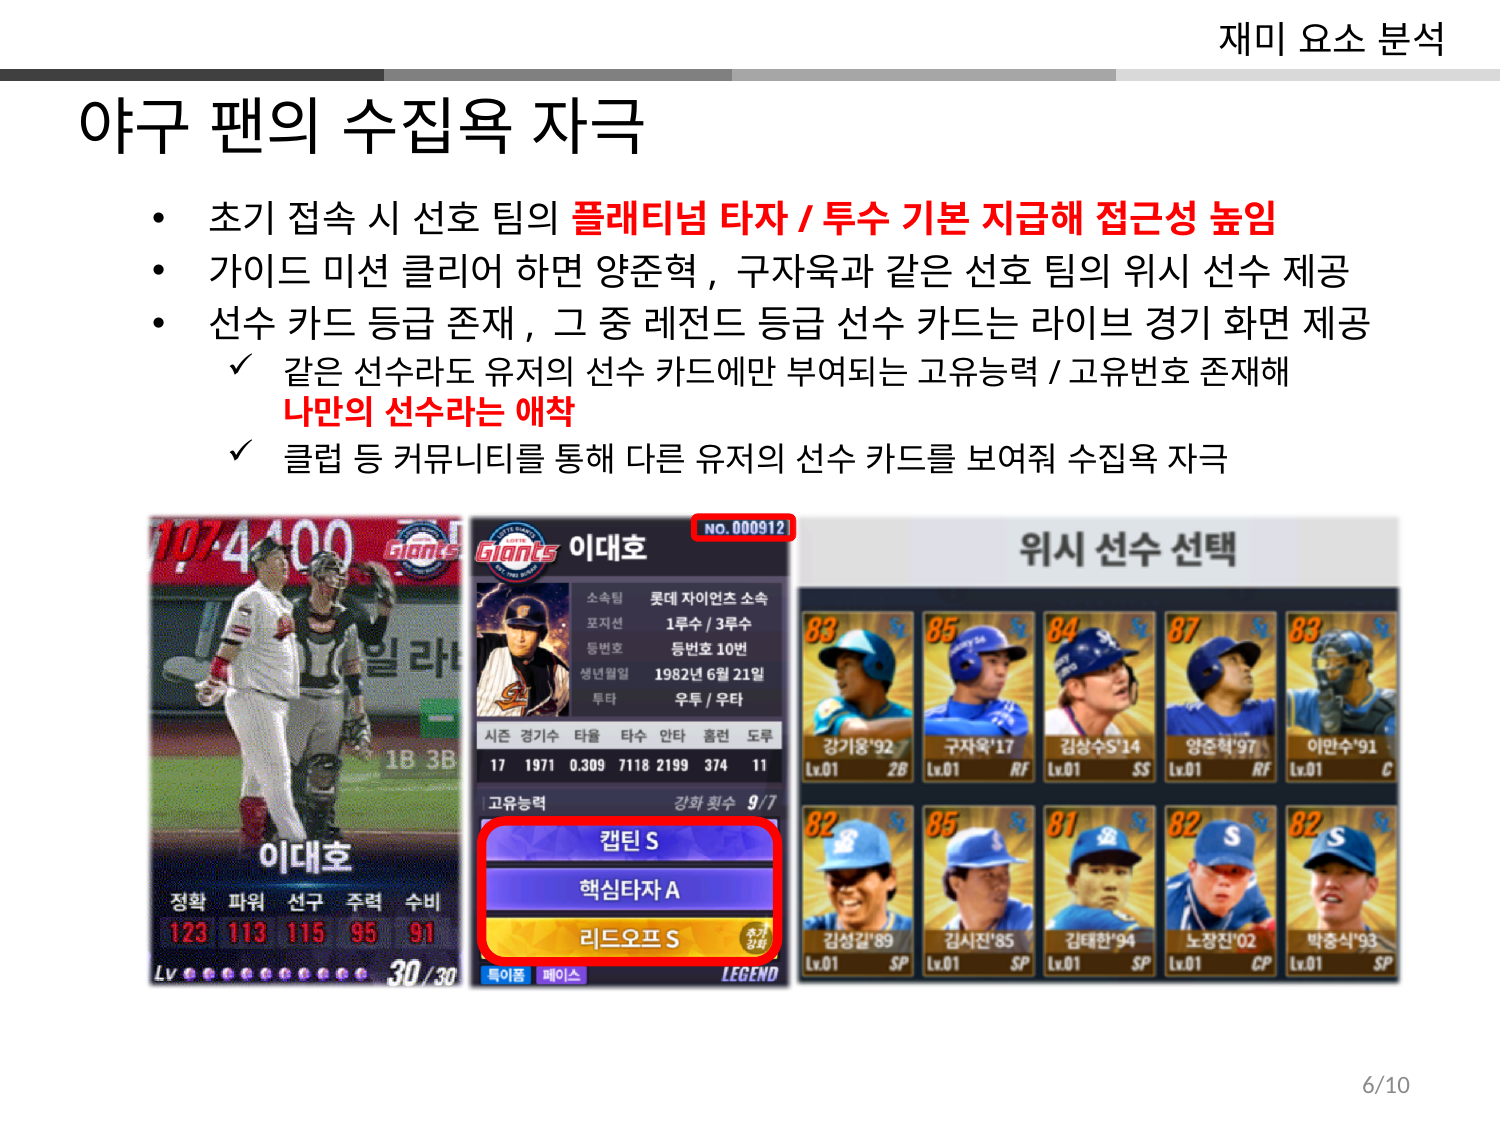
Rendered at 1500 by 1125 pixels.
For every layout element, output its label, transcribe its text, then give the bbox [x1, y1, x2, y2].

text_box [145, 512, 790, 992]
text_box 야구 팬의 수집욕 자극 [62, 87, 1375, 163]
picture [792, 512, 1405, 988]
text_box 초기 접속 시 선호 팀의 플래티넘 타자/투수 기본 지급해 접근성 높임 가이드 미션 클리어 하면 양준혁, 구자욱과 같은 선호 팀의 위시 선수 제공 선수 카드 등급 존재, 그 중 레전드 등급 선수 카드는 라이브 경기 화면 제공 같은 선수라도 유저의 선수 카드에만 부여되는 고유능력/고유번호 존재해 나만의 선수라는 애착 클럽 등 커뮤니티를 통해 다른 유저의 선수 카드를 보여줘 수집욕 자극 [62, 187, 1470, 1030]
slide_number 6/10 [1074, 1061, 1425, 1107]
text_box 재미 요소 분석 [1203, 9, 1462, 69]
